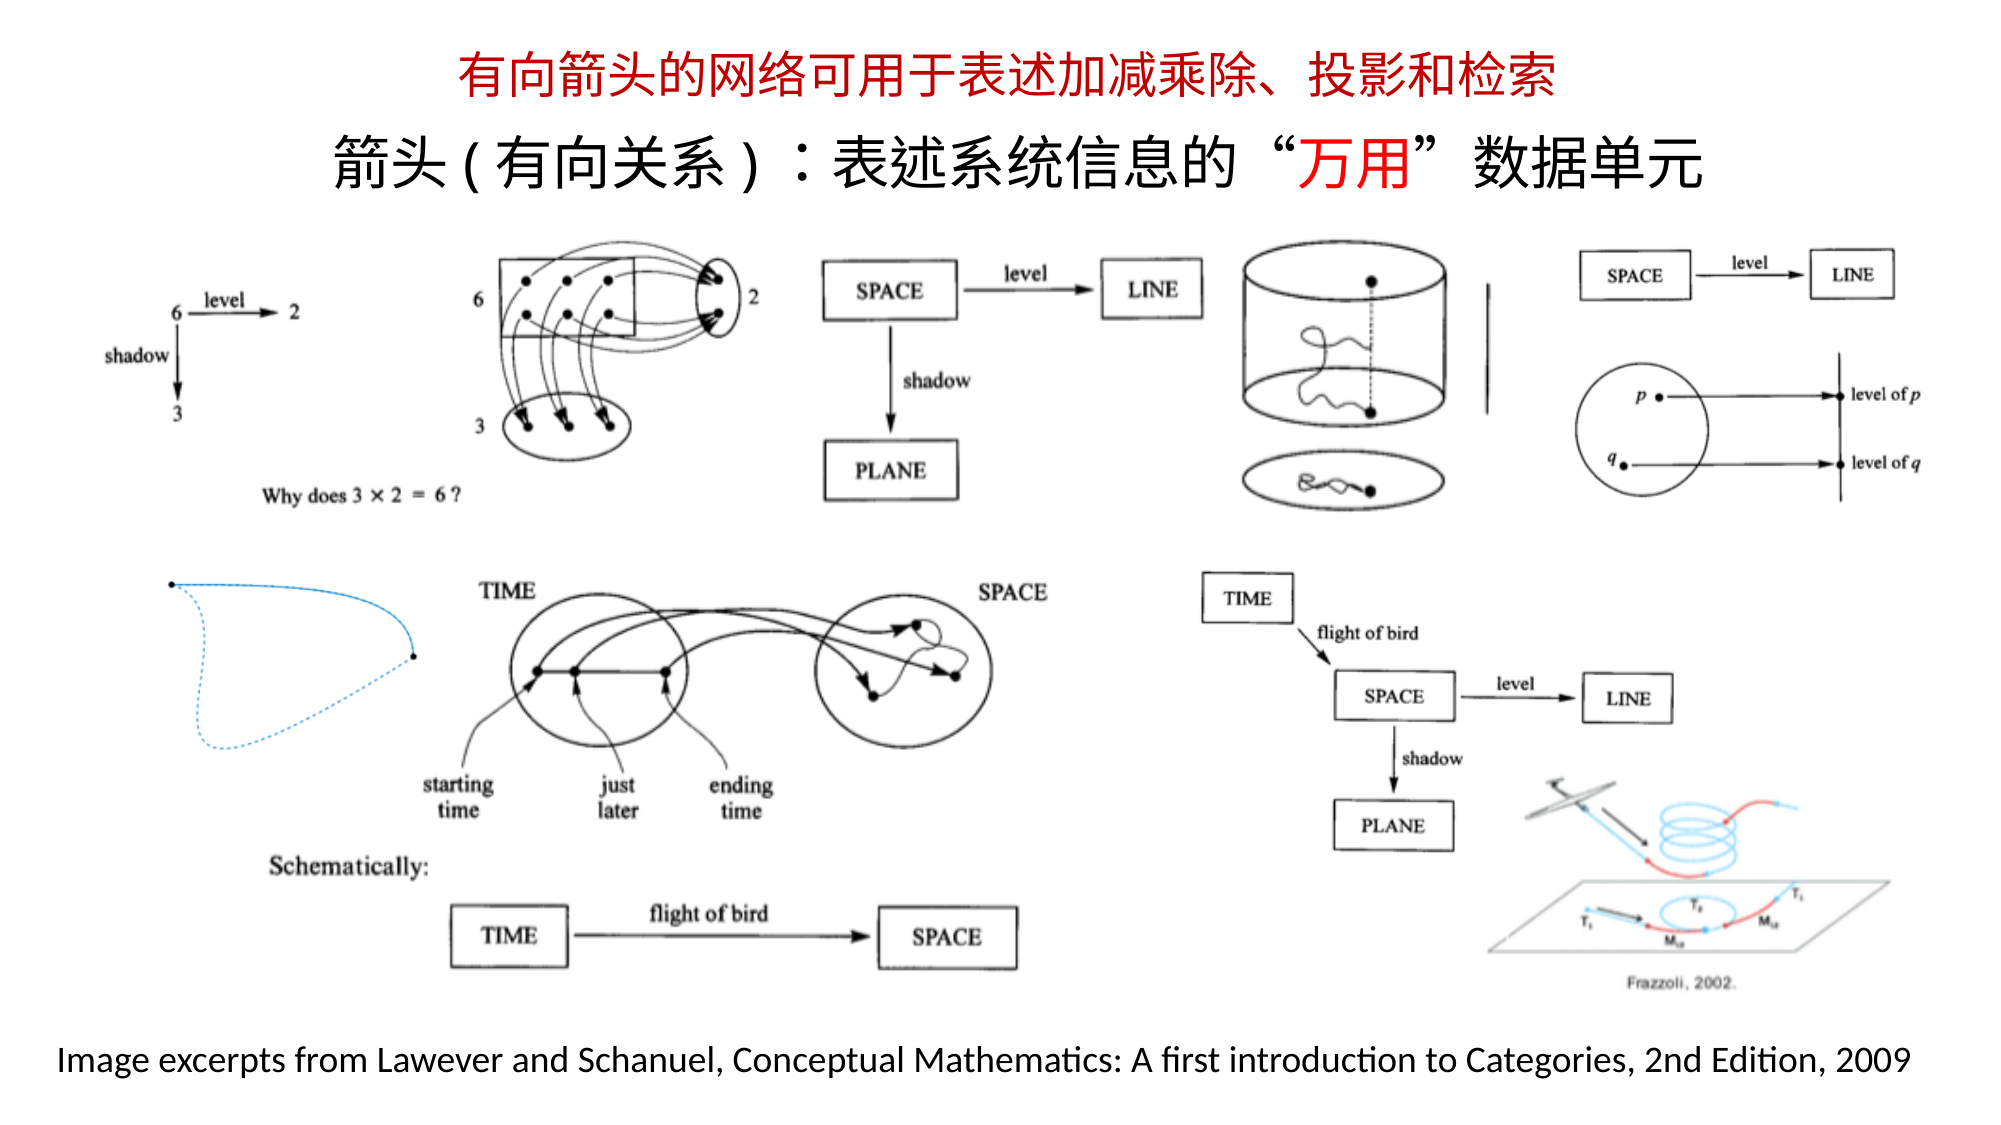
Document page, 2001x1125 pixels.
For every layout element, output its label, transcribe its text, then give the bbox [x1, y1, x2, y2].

text_box 有向箭头的网络可用于表述加减乘除、投影和检索 [442, 36, 1573, 112]
picture [807, 226, 1512, 541]
text_box 箭头(有向关系)：表述系统信息的“万用”数据单元 [318, 118, 1720, 274]
text_box Image excerpts from Lawever and Schanuel, Conceptual Mathematics: A first introduction to Categories, 2nd Edition, 2009 [41, 1028, 1929, 1088]
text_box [159, 563, 1067, 982]
picture [1550, 229, 1931, 521]
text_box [1189, 563, 1904, 1036]
picture [58, 233, 768, 510]
